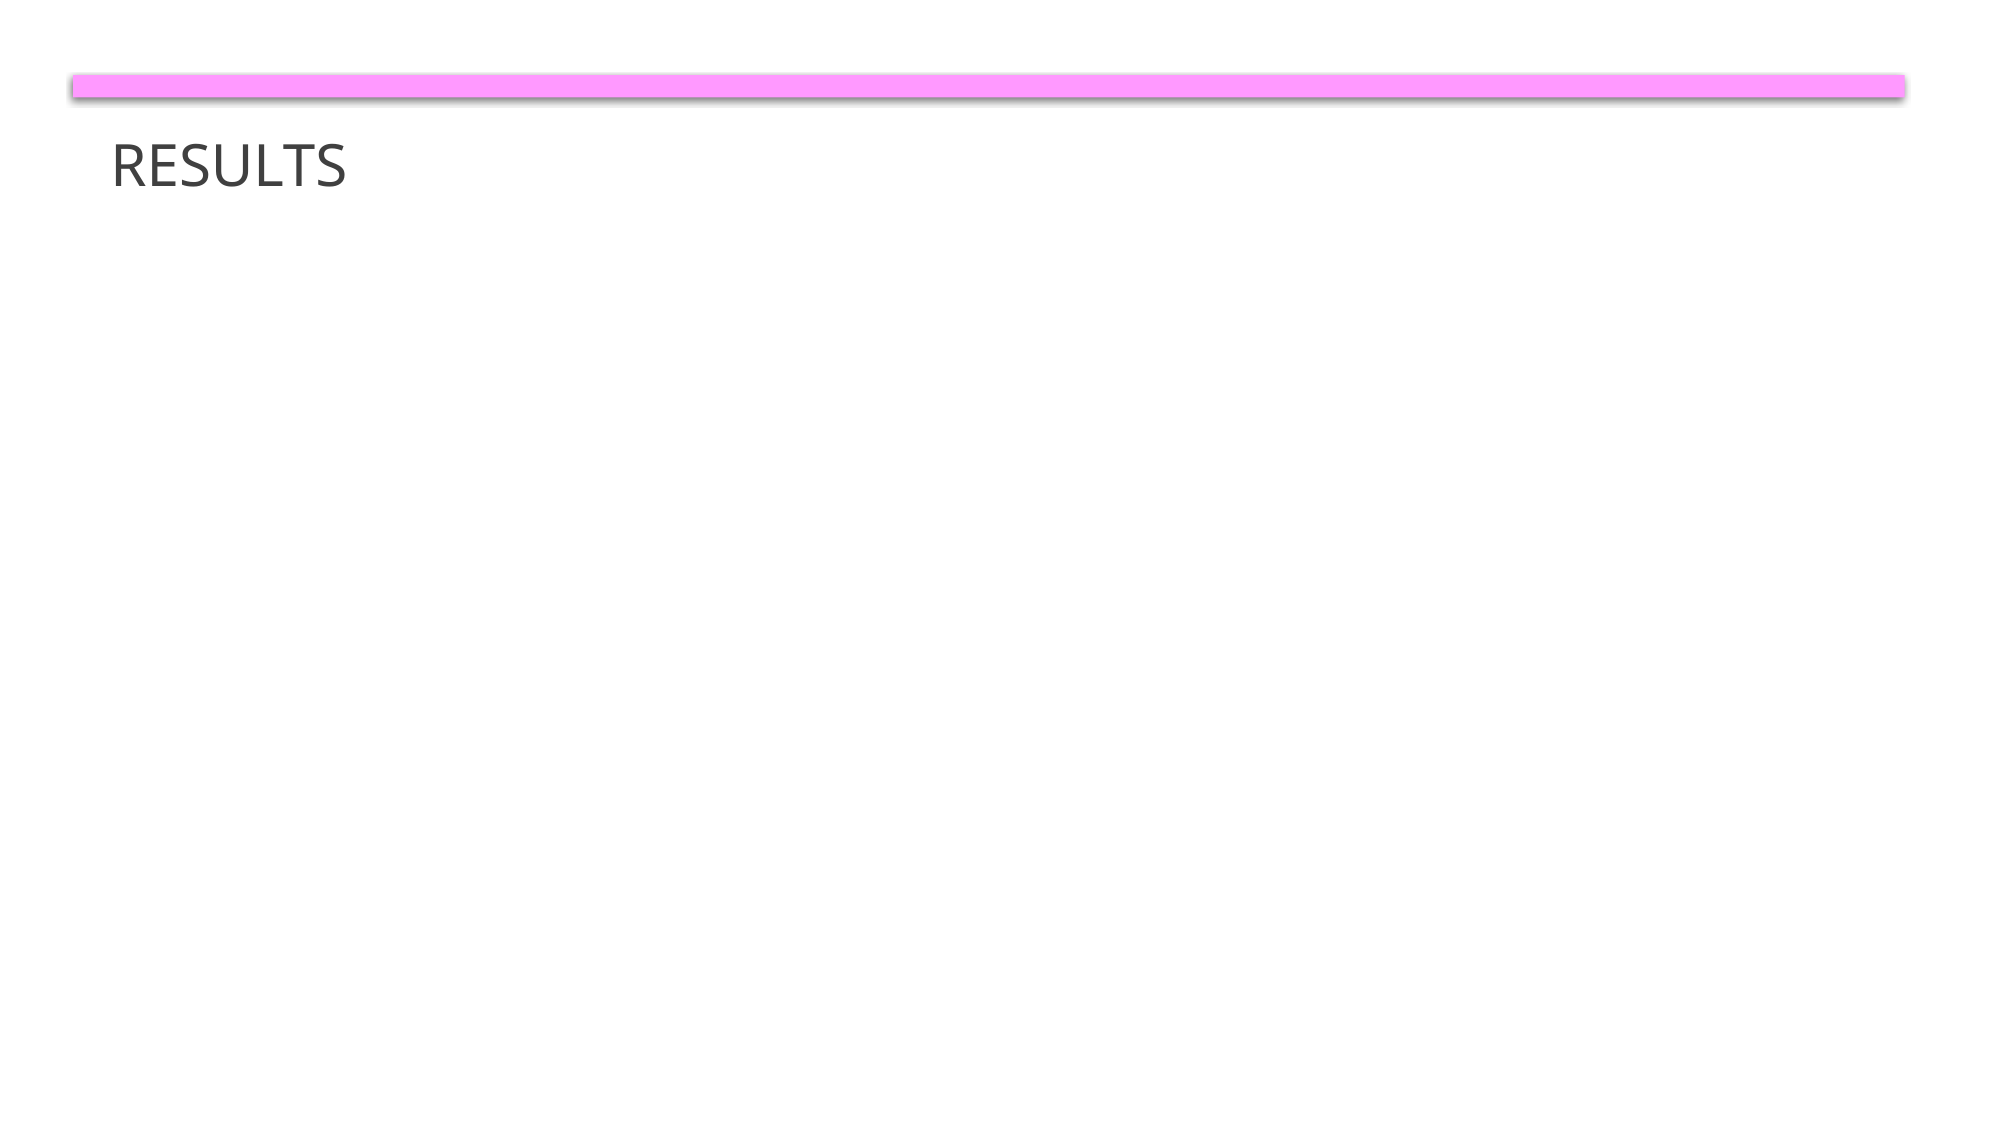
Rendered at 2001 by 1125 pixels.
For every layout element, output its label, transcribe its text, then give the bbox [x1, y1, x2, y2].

title RESULTS [95, 115, 1905, 206]
